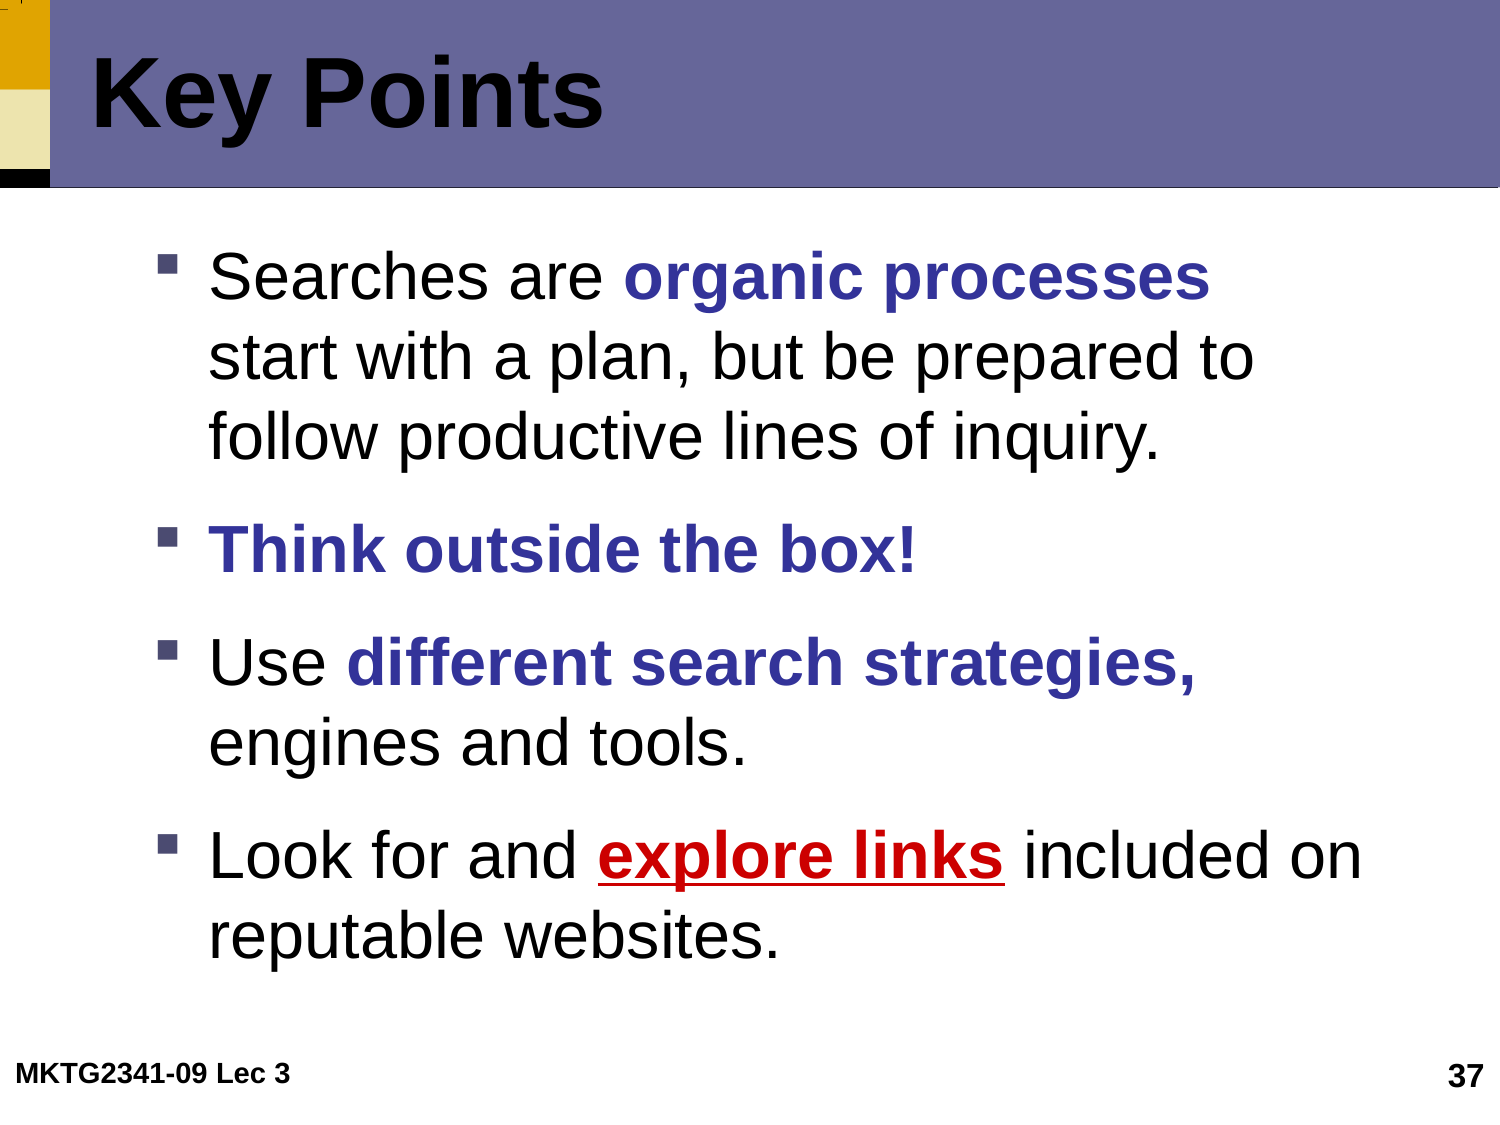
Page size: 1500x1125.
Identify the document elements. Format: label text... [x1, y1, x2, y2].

slide_number MKTG2341-09 Lec 3 [0, 1046, 351, 1125]
picture [0, 0, 50, 188]
title Key Points [74, 0, 1500, 176]
list Searches are organic processes start with a plan, but be prepared to follow productive lines of inquiry. Think outside the box! Use different search strategies, engines and tools. Look for and explore links included on reputable websites. [137, 224, 1413, 1001]
slide_number 37 [1149, 1046, 1500, 1125]
